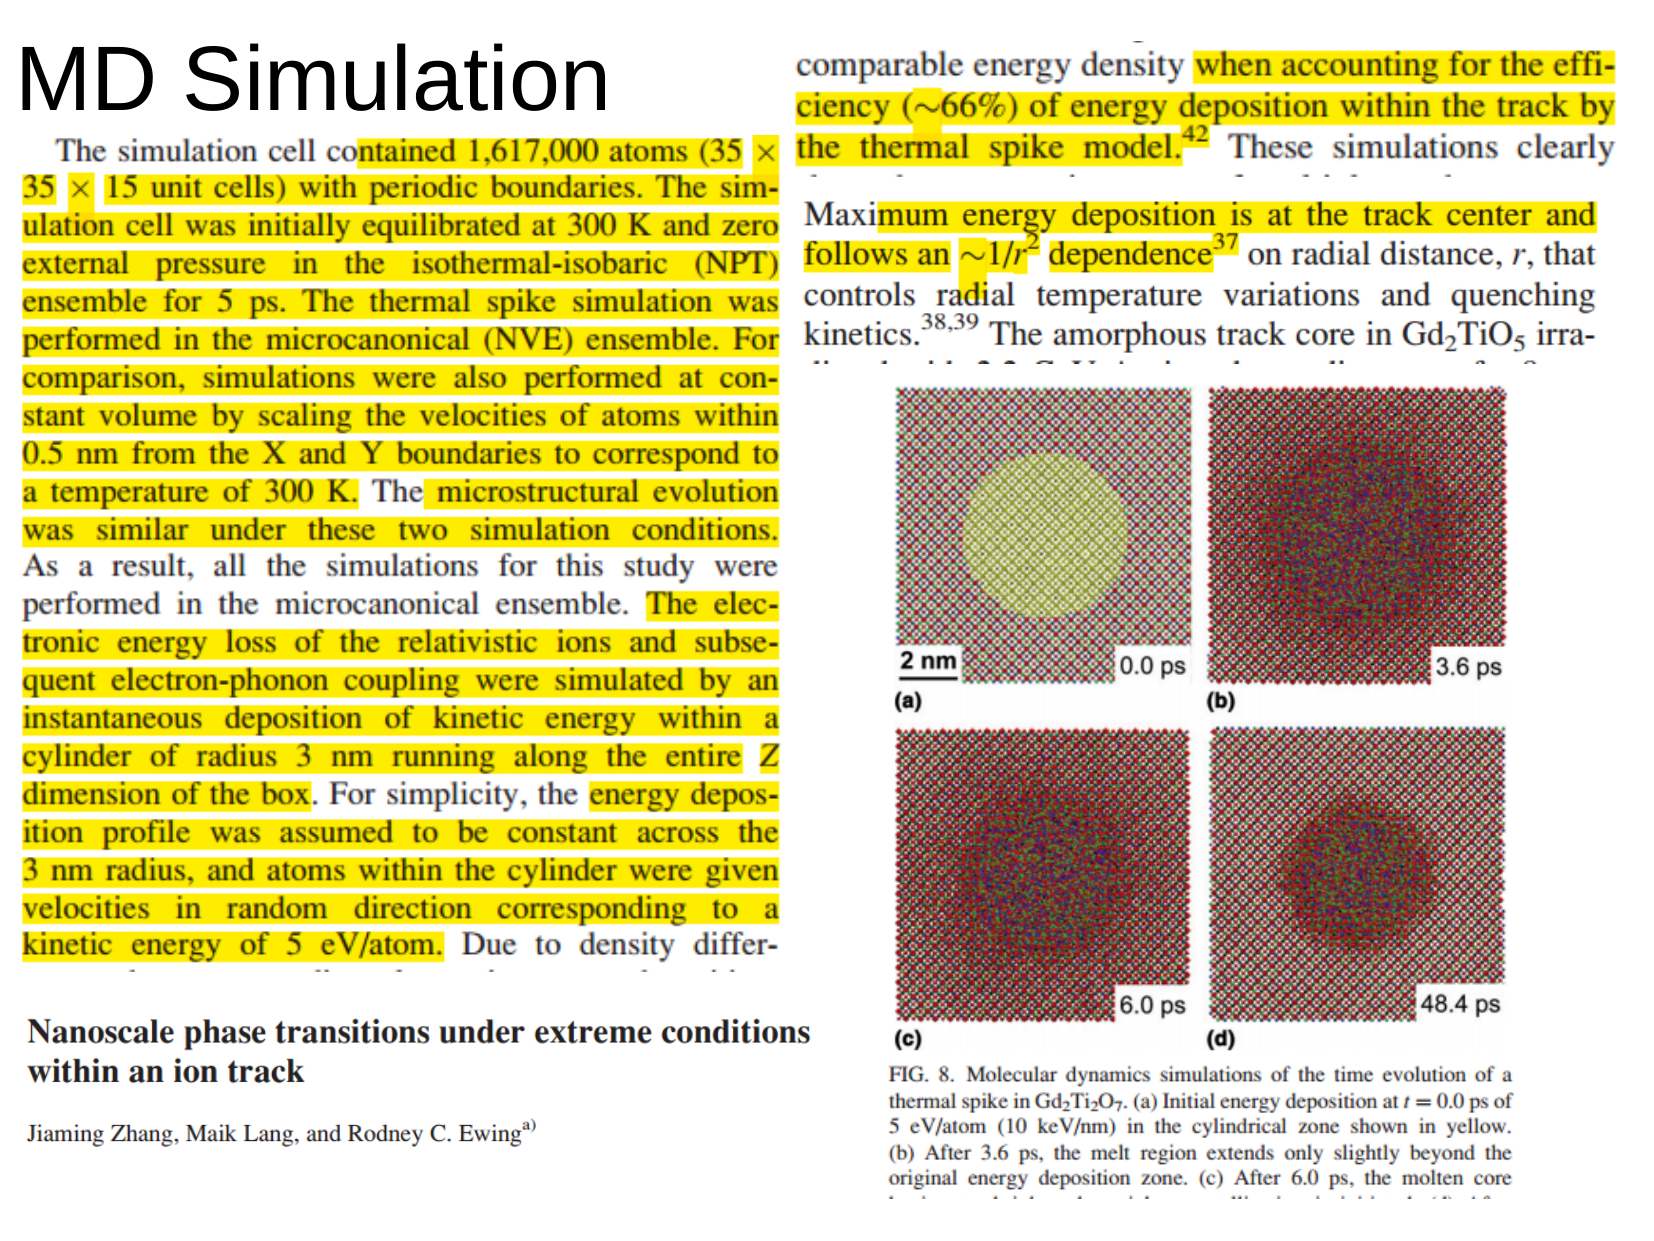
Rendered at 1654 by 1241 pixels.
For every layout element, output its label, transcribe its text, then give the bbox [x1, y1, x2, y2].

picture [0, 40, 1629, 973]
picture [23, 1009, 816, 1148]
picture [800, 194, 1613, 364]
picture [886, 370, 1528, 1200]
text_box MD Simulation [15, 0, 1504, 134]
